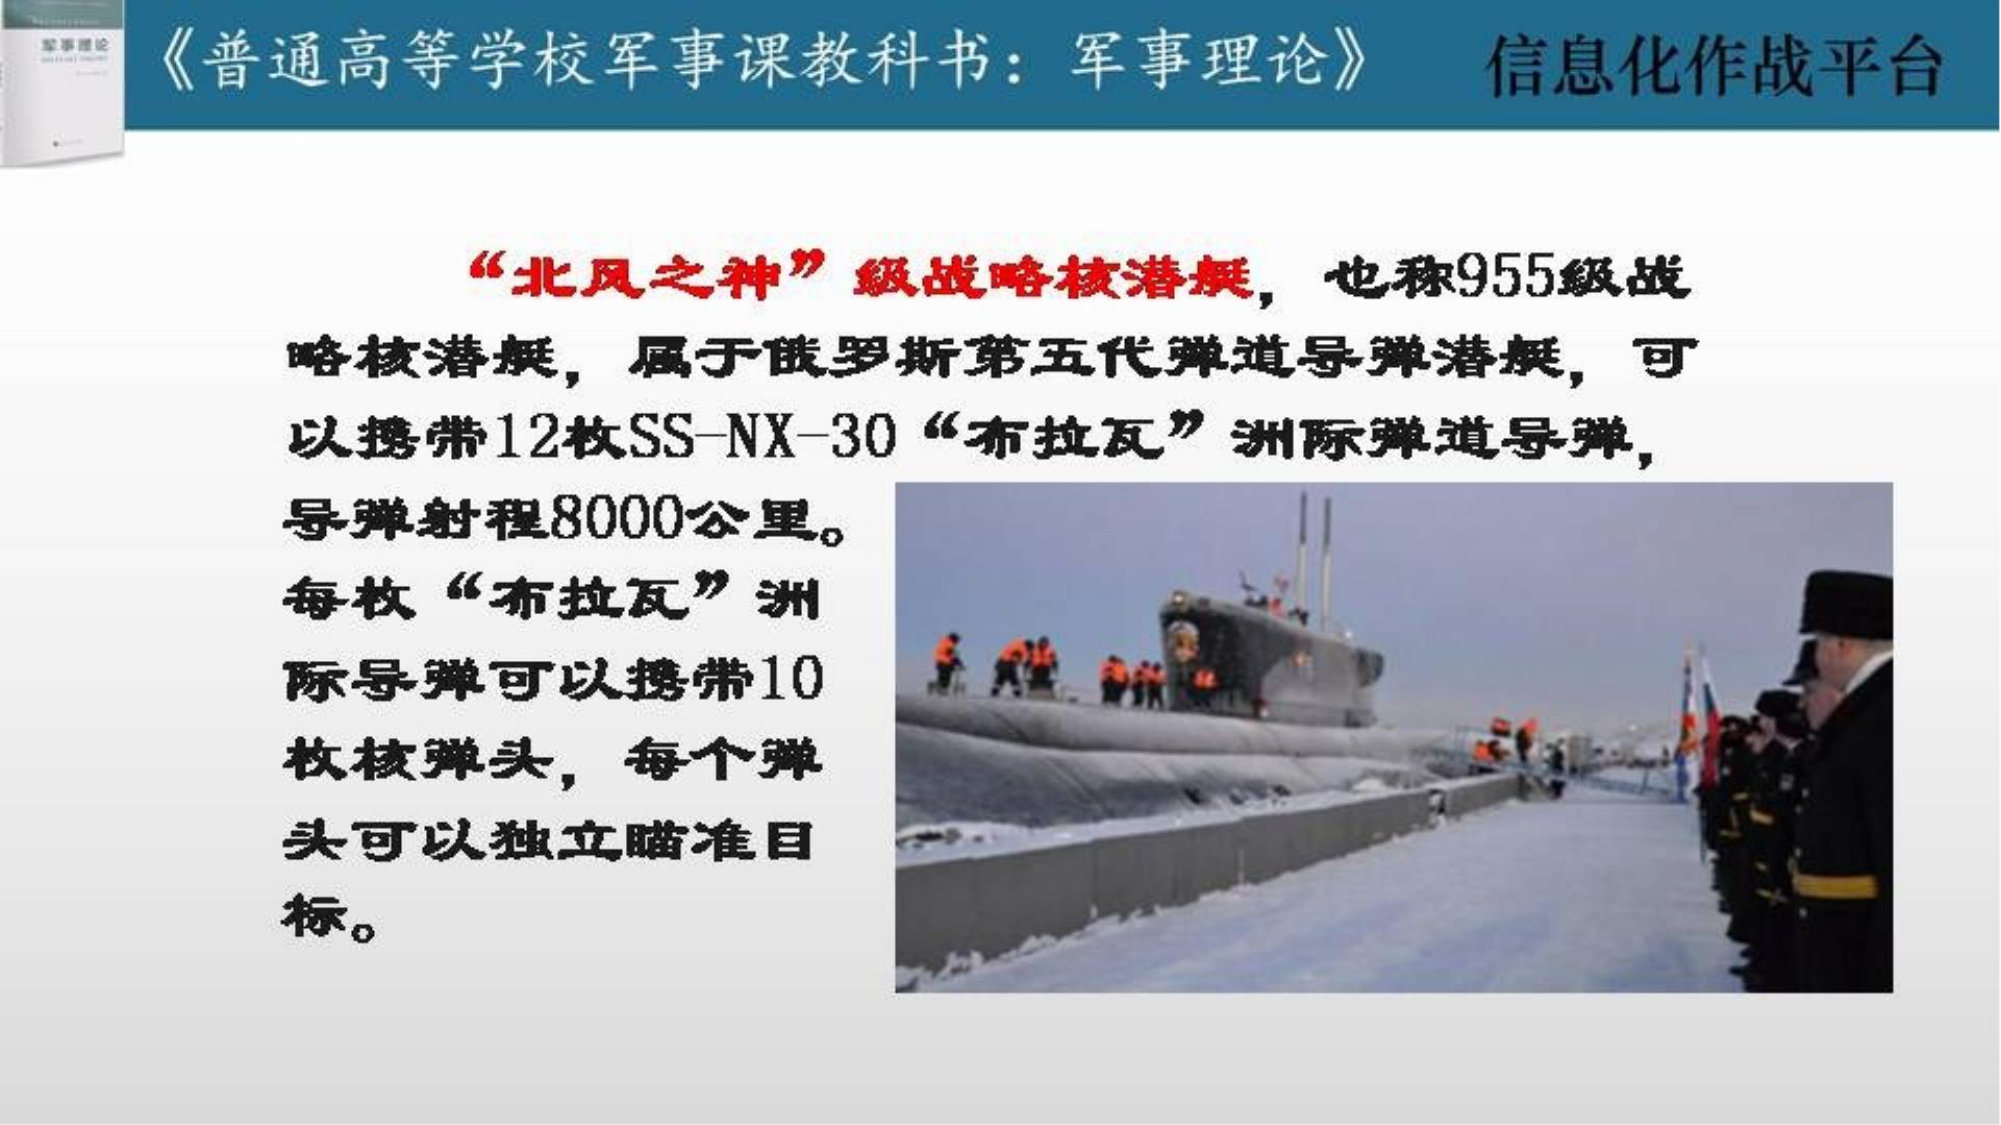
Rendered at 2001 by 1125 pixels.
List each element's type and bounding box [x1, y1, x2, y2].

text_box [0, 0, 2000, 1125]
